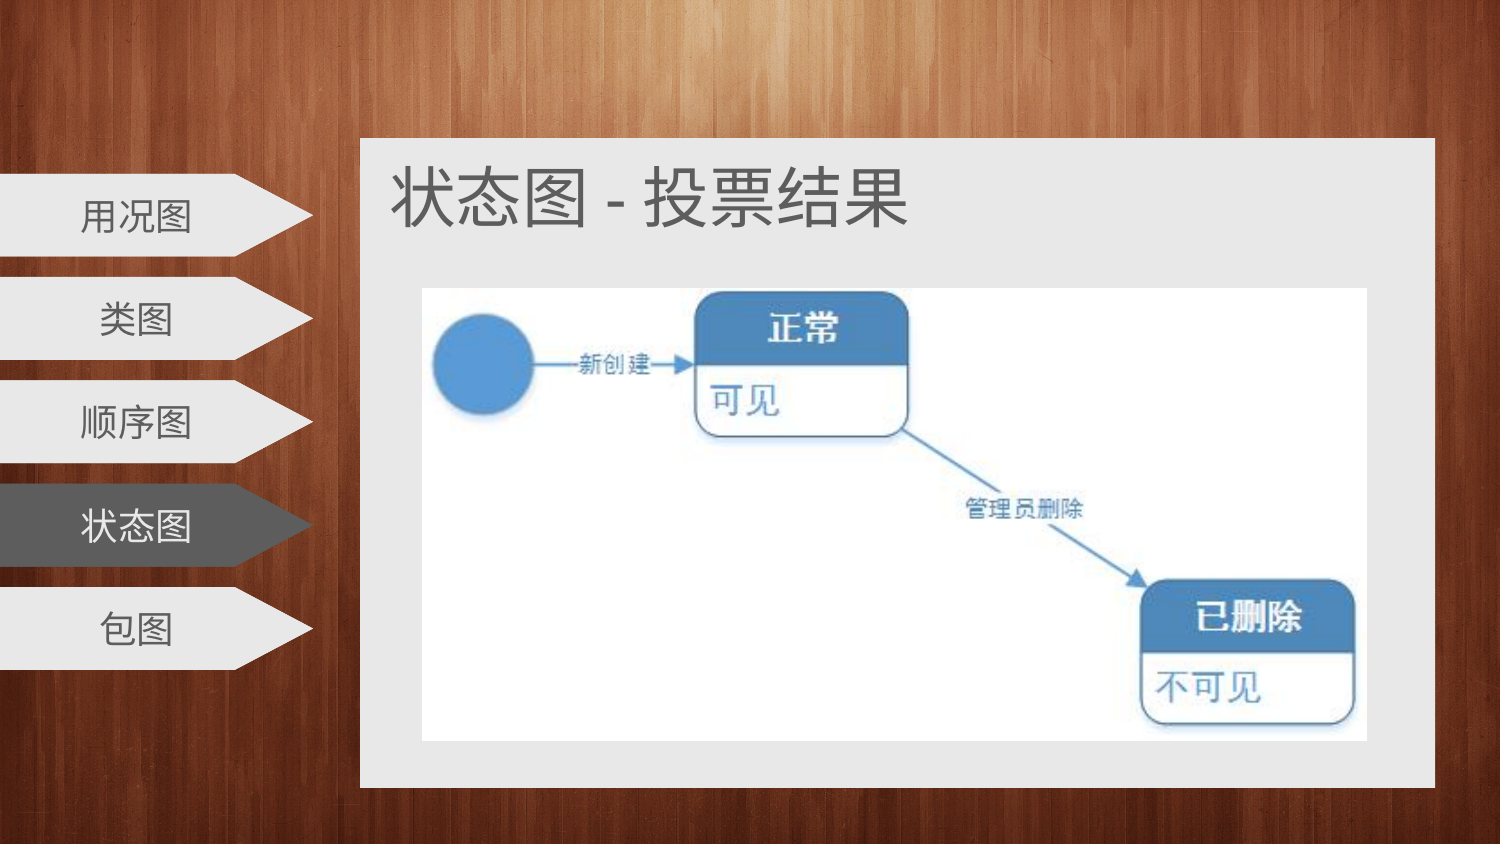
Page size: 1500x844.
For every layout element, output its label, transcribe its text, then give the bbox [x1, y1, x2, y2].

text_box 状态图-投票结果 [374, 148, 1069, 244]
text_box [0, 173, 314, 670]
text_box [360, 138, 1436, 788]
picture [0, 0, 1500, 844]
